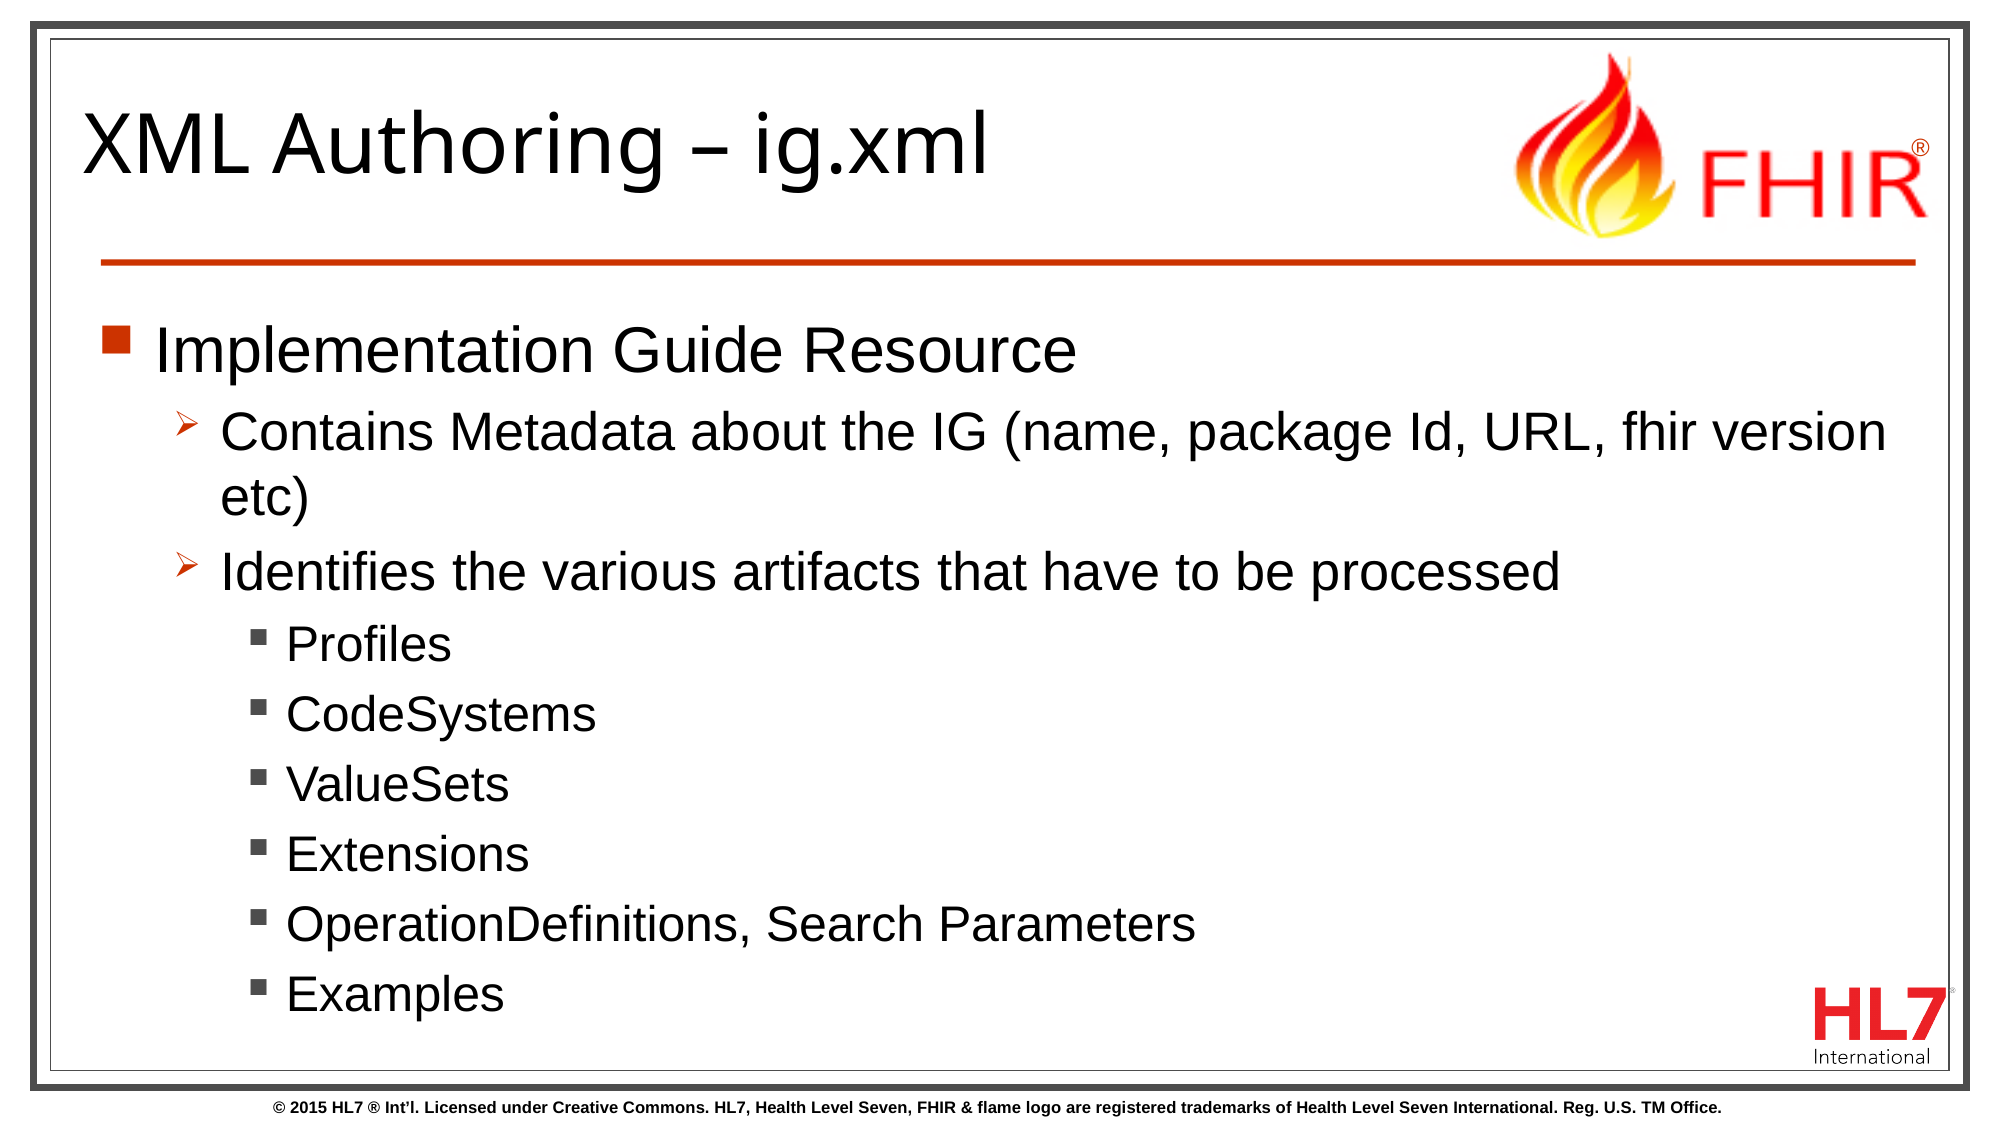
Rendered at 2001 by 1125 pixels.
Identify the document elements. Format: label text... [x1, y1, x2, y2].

list Implementation Guide Resource Contains Metadata about the IG (name, package Id, URL, fhir version etc) Identifies the various artifacts that have to be processed Profiles CodeSystems ValueSets Extensions OperationDefinitions, Search Parameters Examples [83, 299, 1917, 1059]
picture [1771, 937, 1999, 1114]
title XML Authoring – ig.xml [68, 54, 1502, 244]
picture [1498, 42, 1944, 249]
